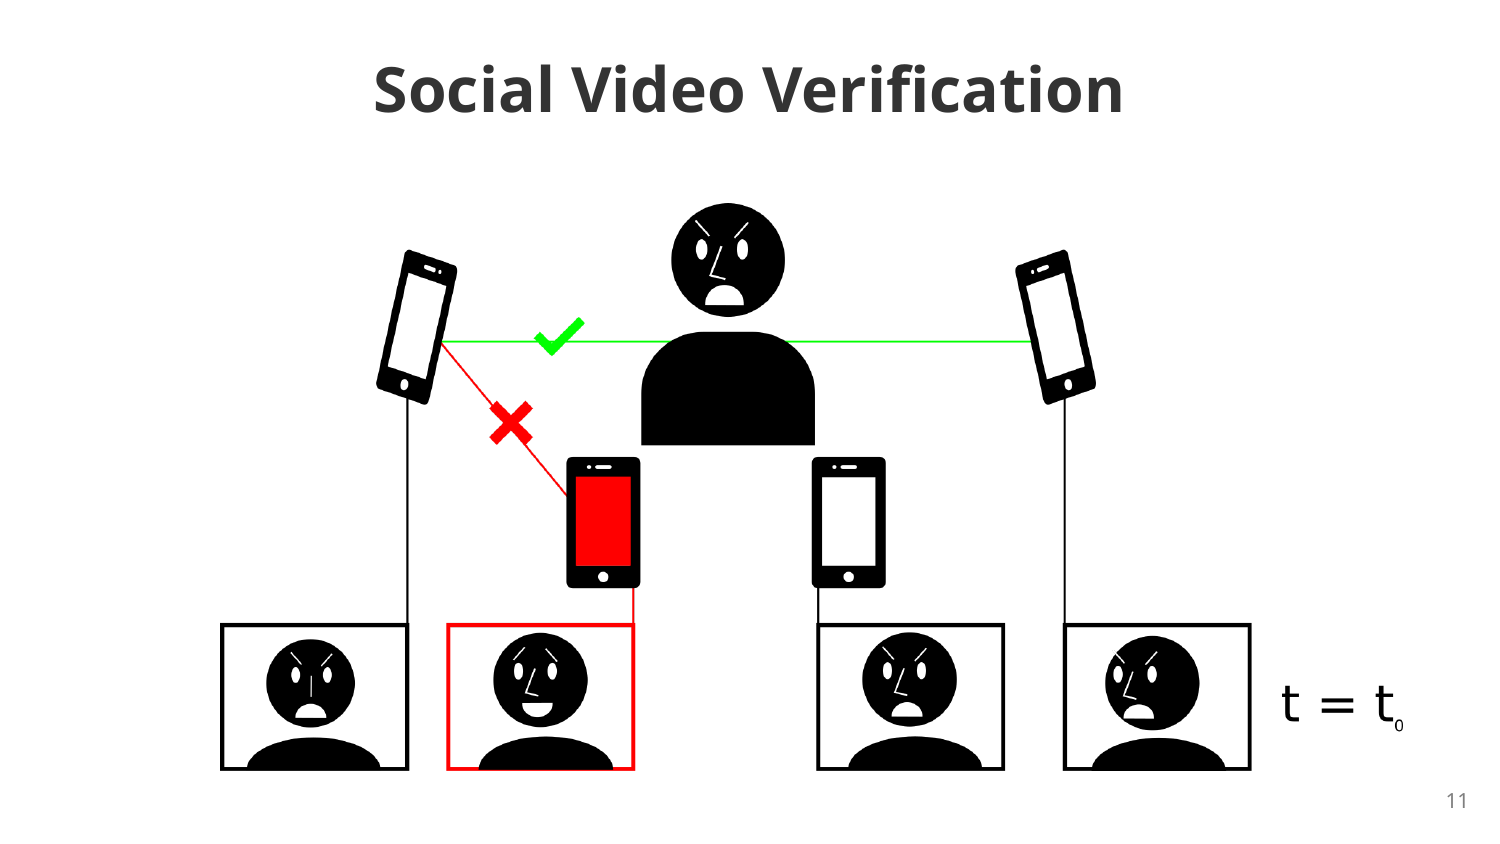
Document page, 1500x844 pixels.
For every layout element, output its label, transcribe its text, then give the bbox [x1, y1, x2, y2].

title Social Video Verification [51, 35, 1449, 138]
picture [220, 203, 1403, 771]
slide_number 11 [1394, 769, 1484, 834]
